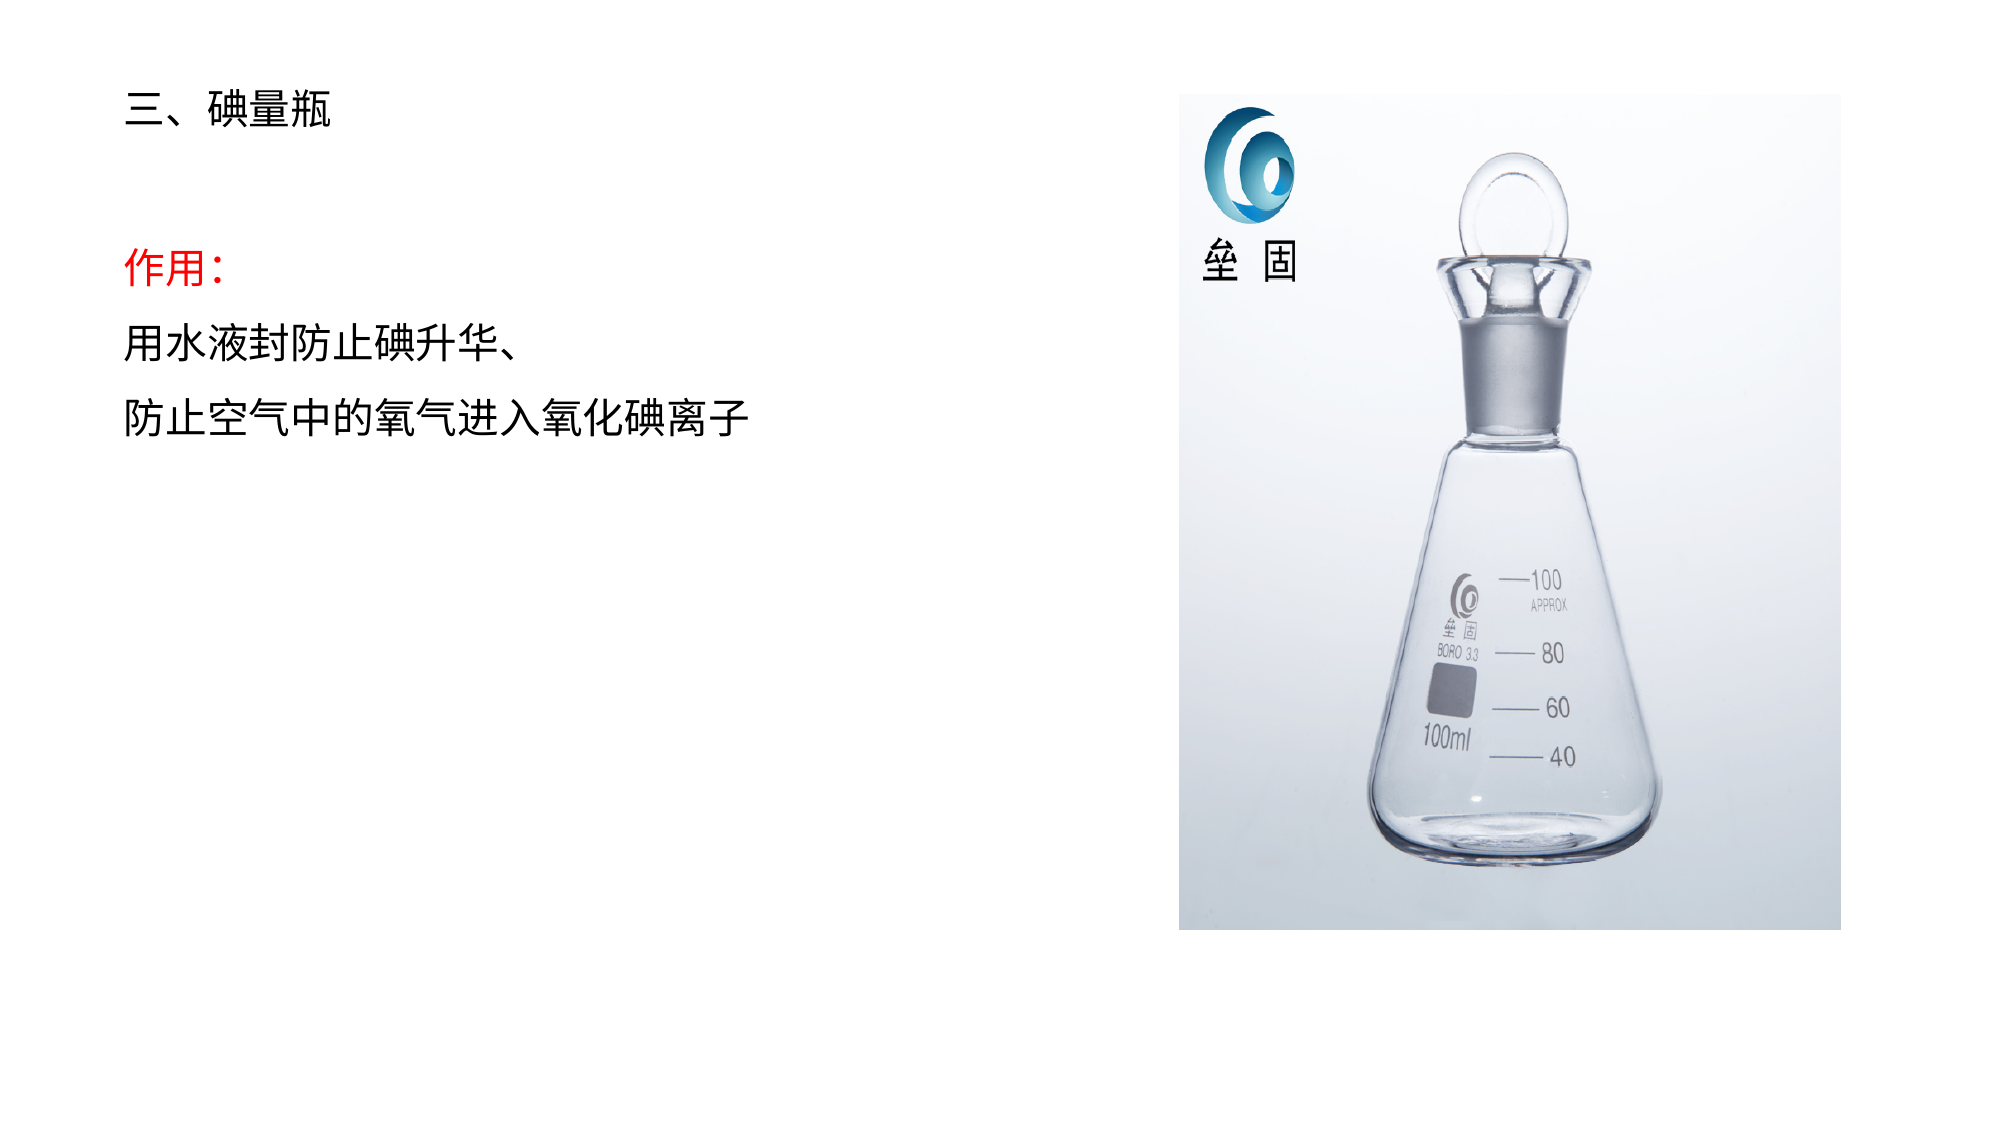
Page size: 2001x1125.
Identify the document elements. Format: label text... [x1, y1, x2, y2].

text_box 作用： 用水液封防止碘升华、 防止空气中的氧气进入氧化碘离子 [108, 209, 1028, 450]
text_box 三、碘量瓶 [108, 75, 617, 140]
picture [1179, 94, 1841, 930]
